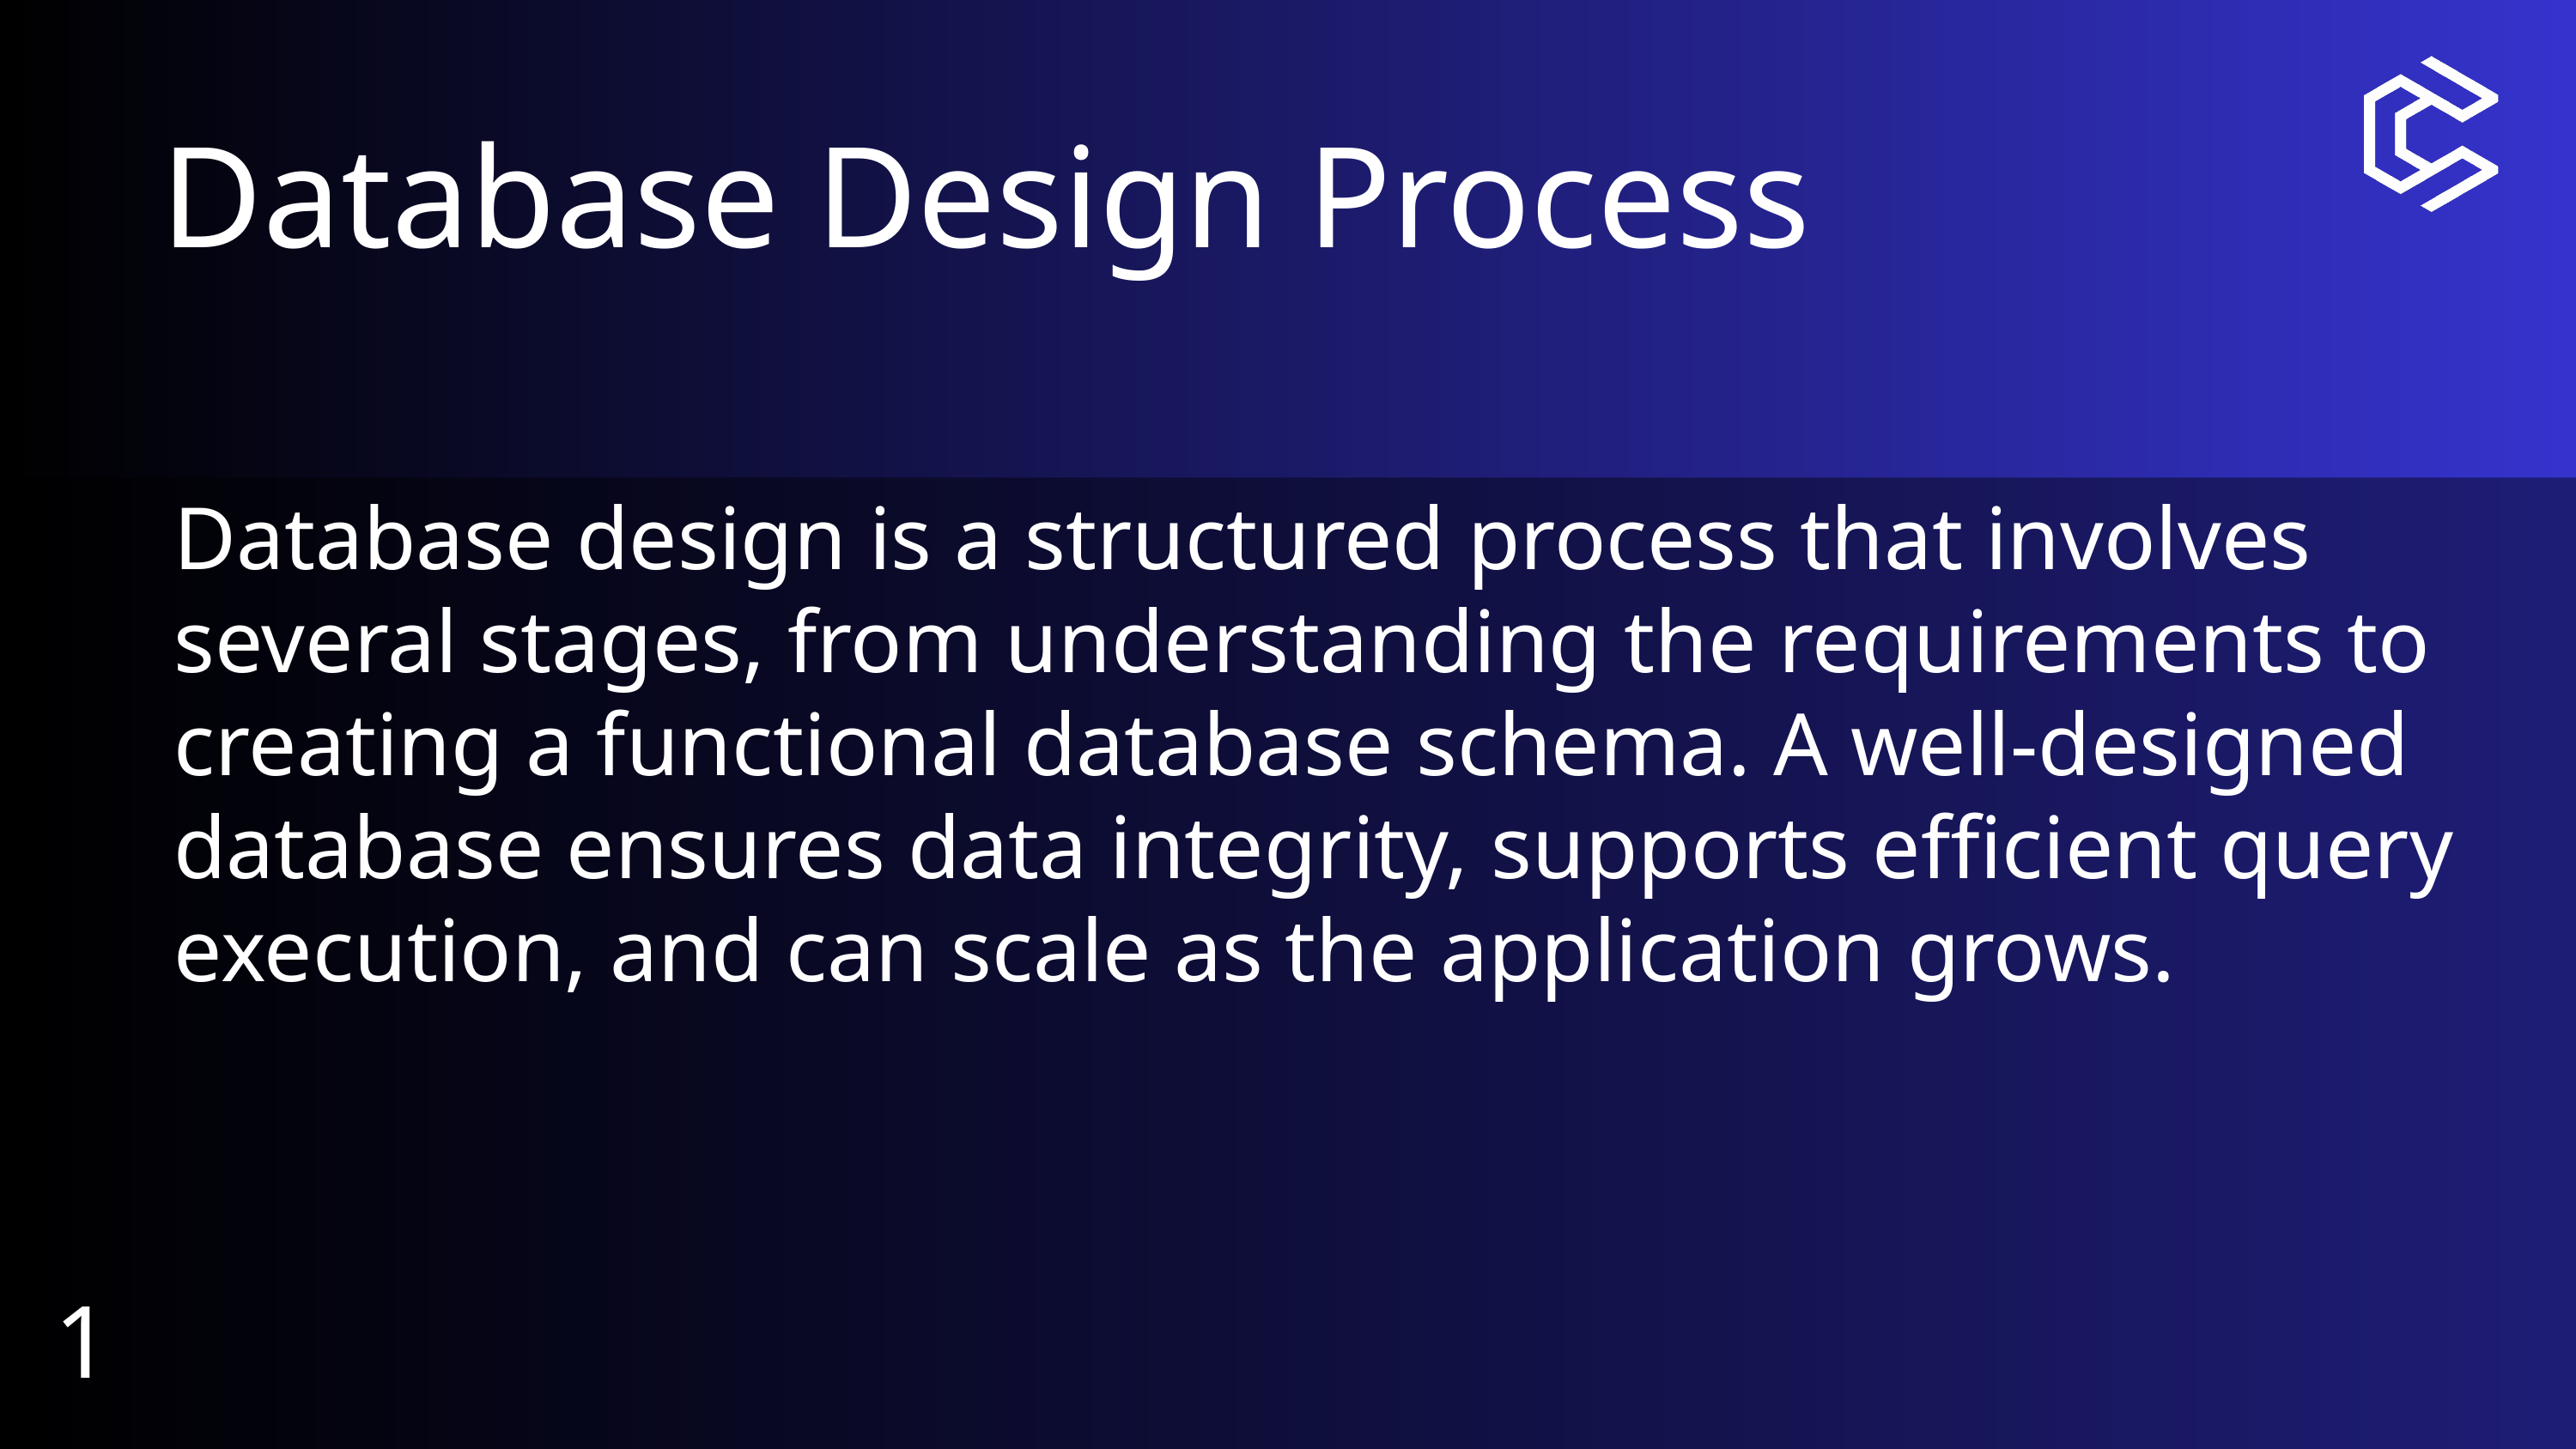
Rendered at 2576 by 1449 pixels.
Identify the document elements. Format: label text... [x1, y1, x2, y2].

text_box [0, 477, 2576, 1449]
text_box Database Design Process [161, 144, 2330, 276]
text_box [2363, 56, 2499, 212]
